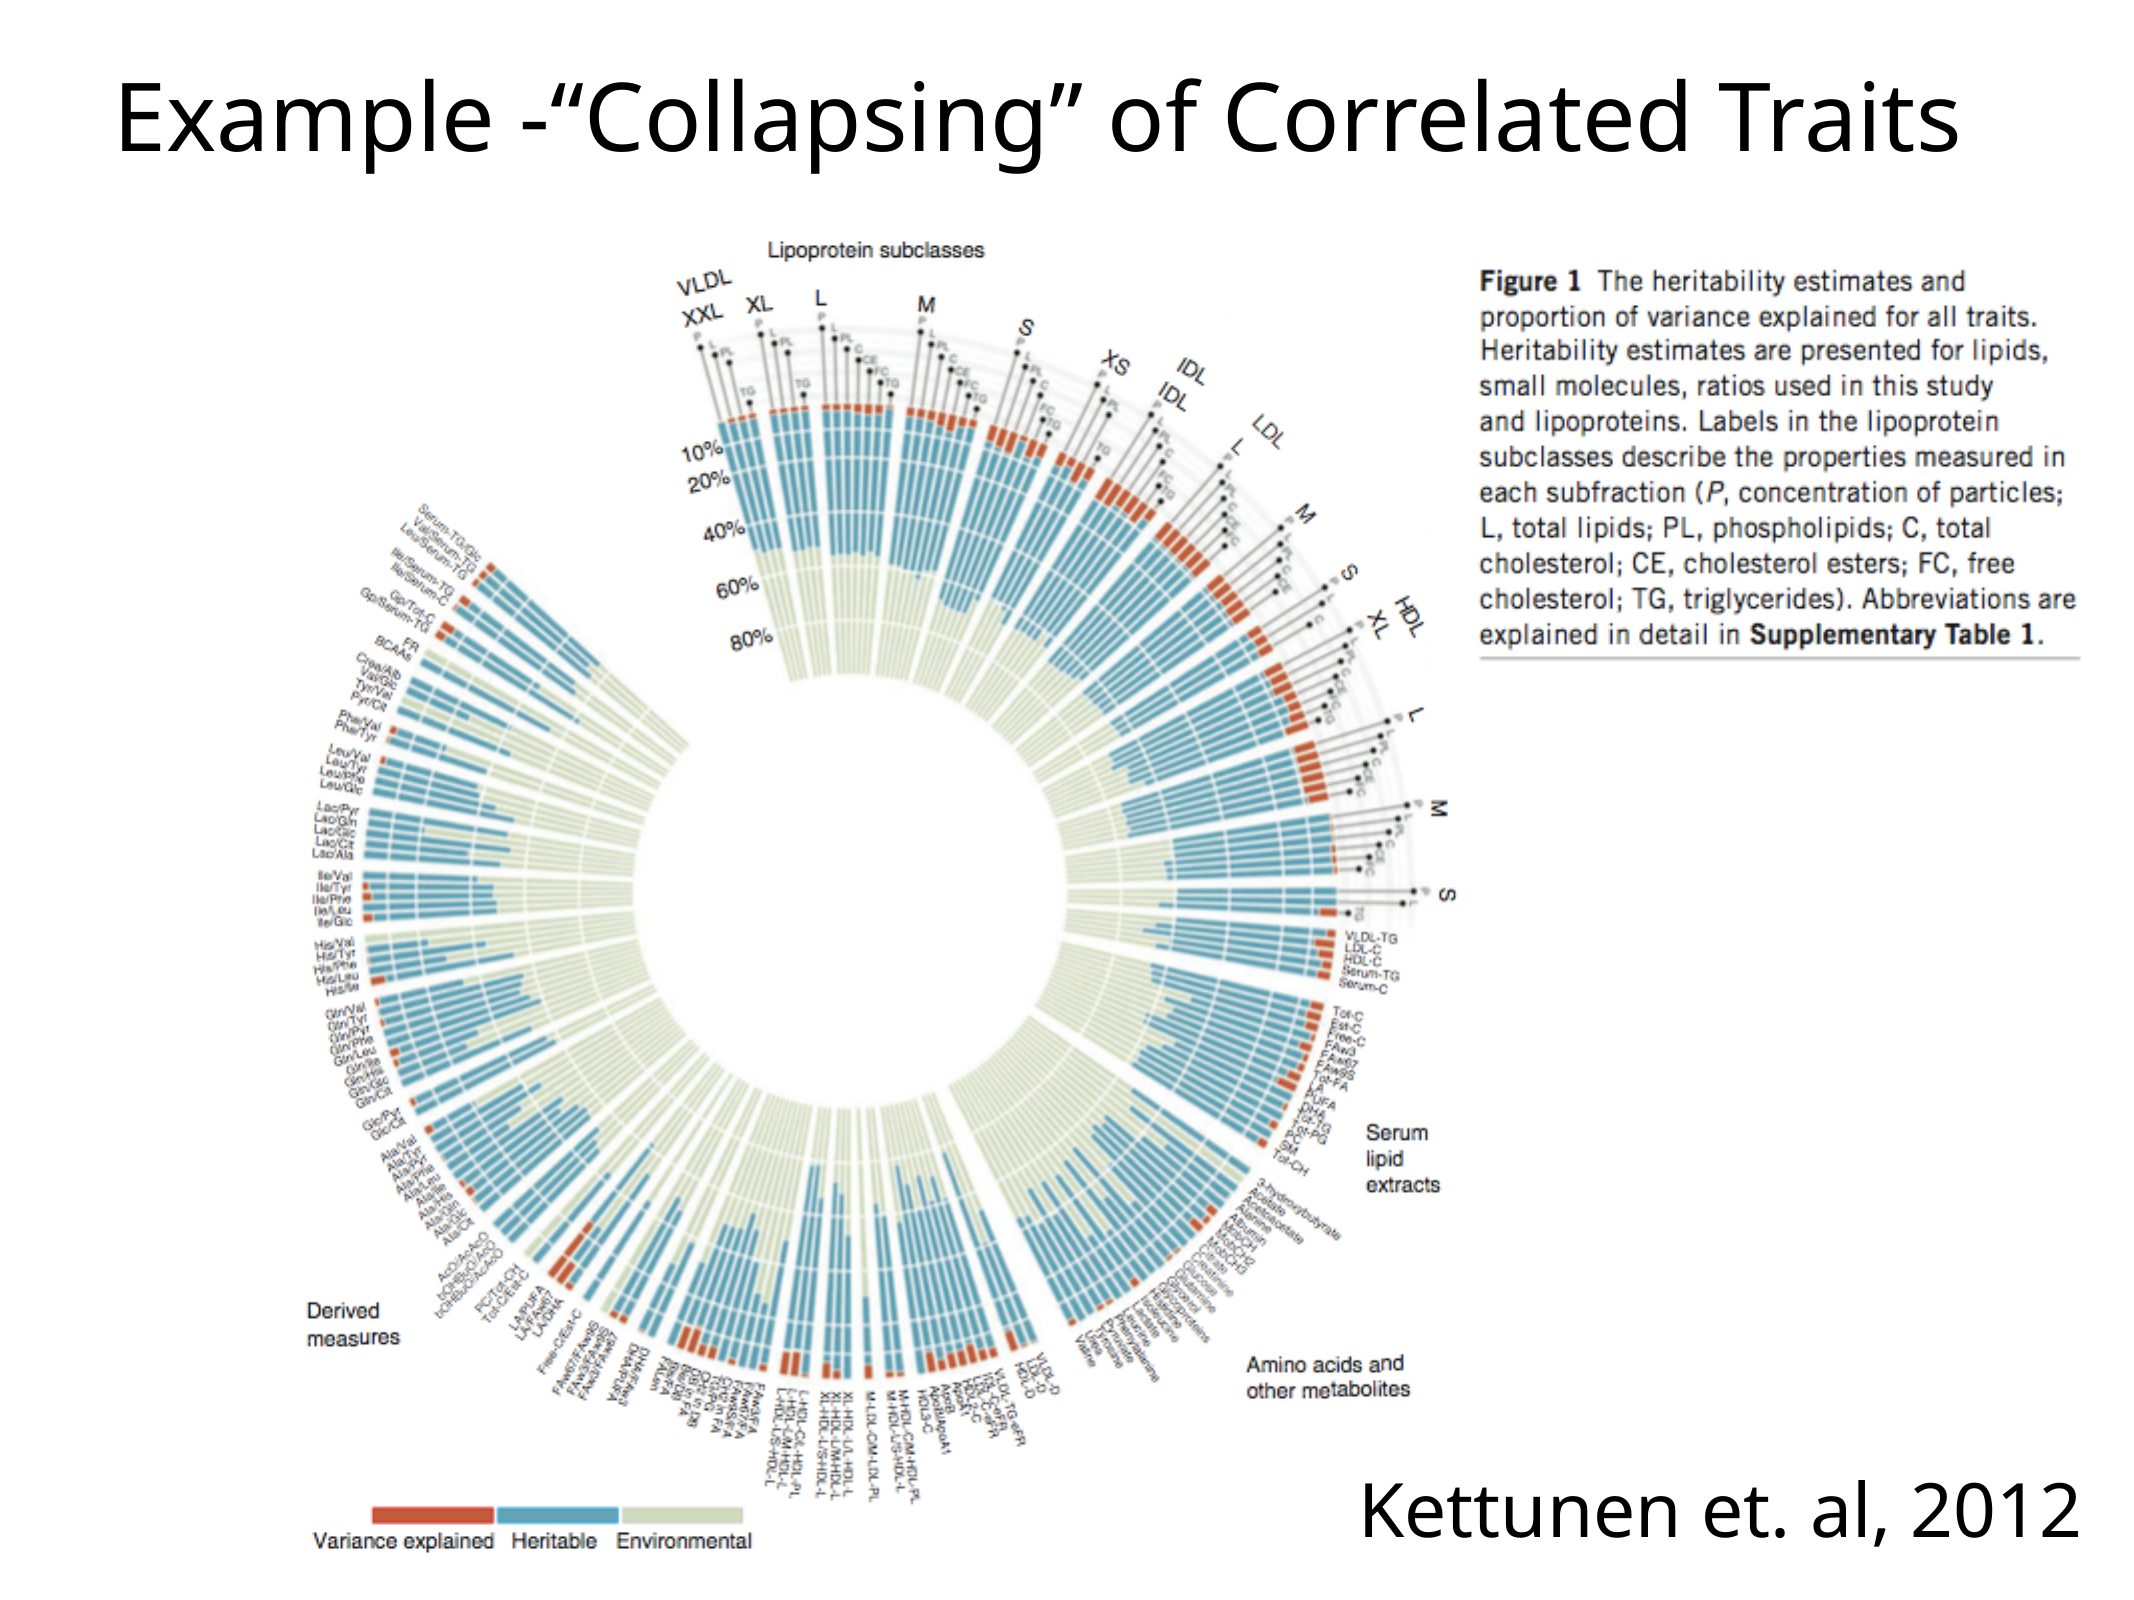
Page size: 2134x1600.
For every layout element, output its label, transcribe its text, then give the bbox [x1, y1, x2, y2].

picture [253, 216, 2129, 1581]
title Example -“Collapsing” of Correlated Traits [60, 46, 2017, 179]
text_box Kettunen et. al, 2012 [1568, 1454, 2092, 1562]
